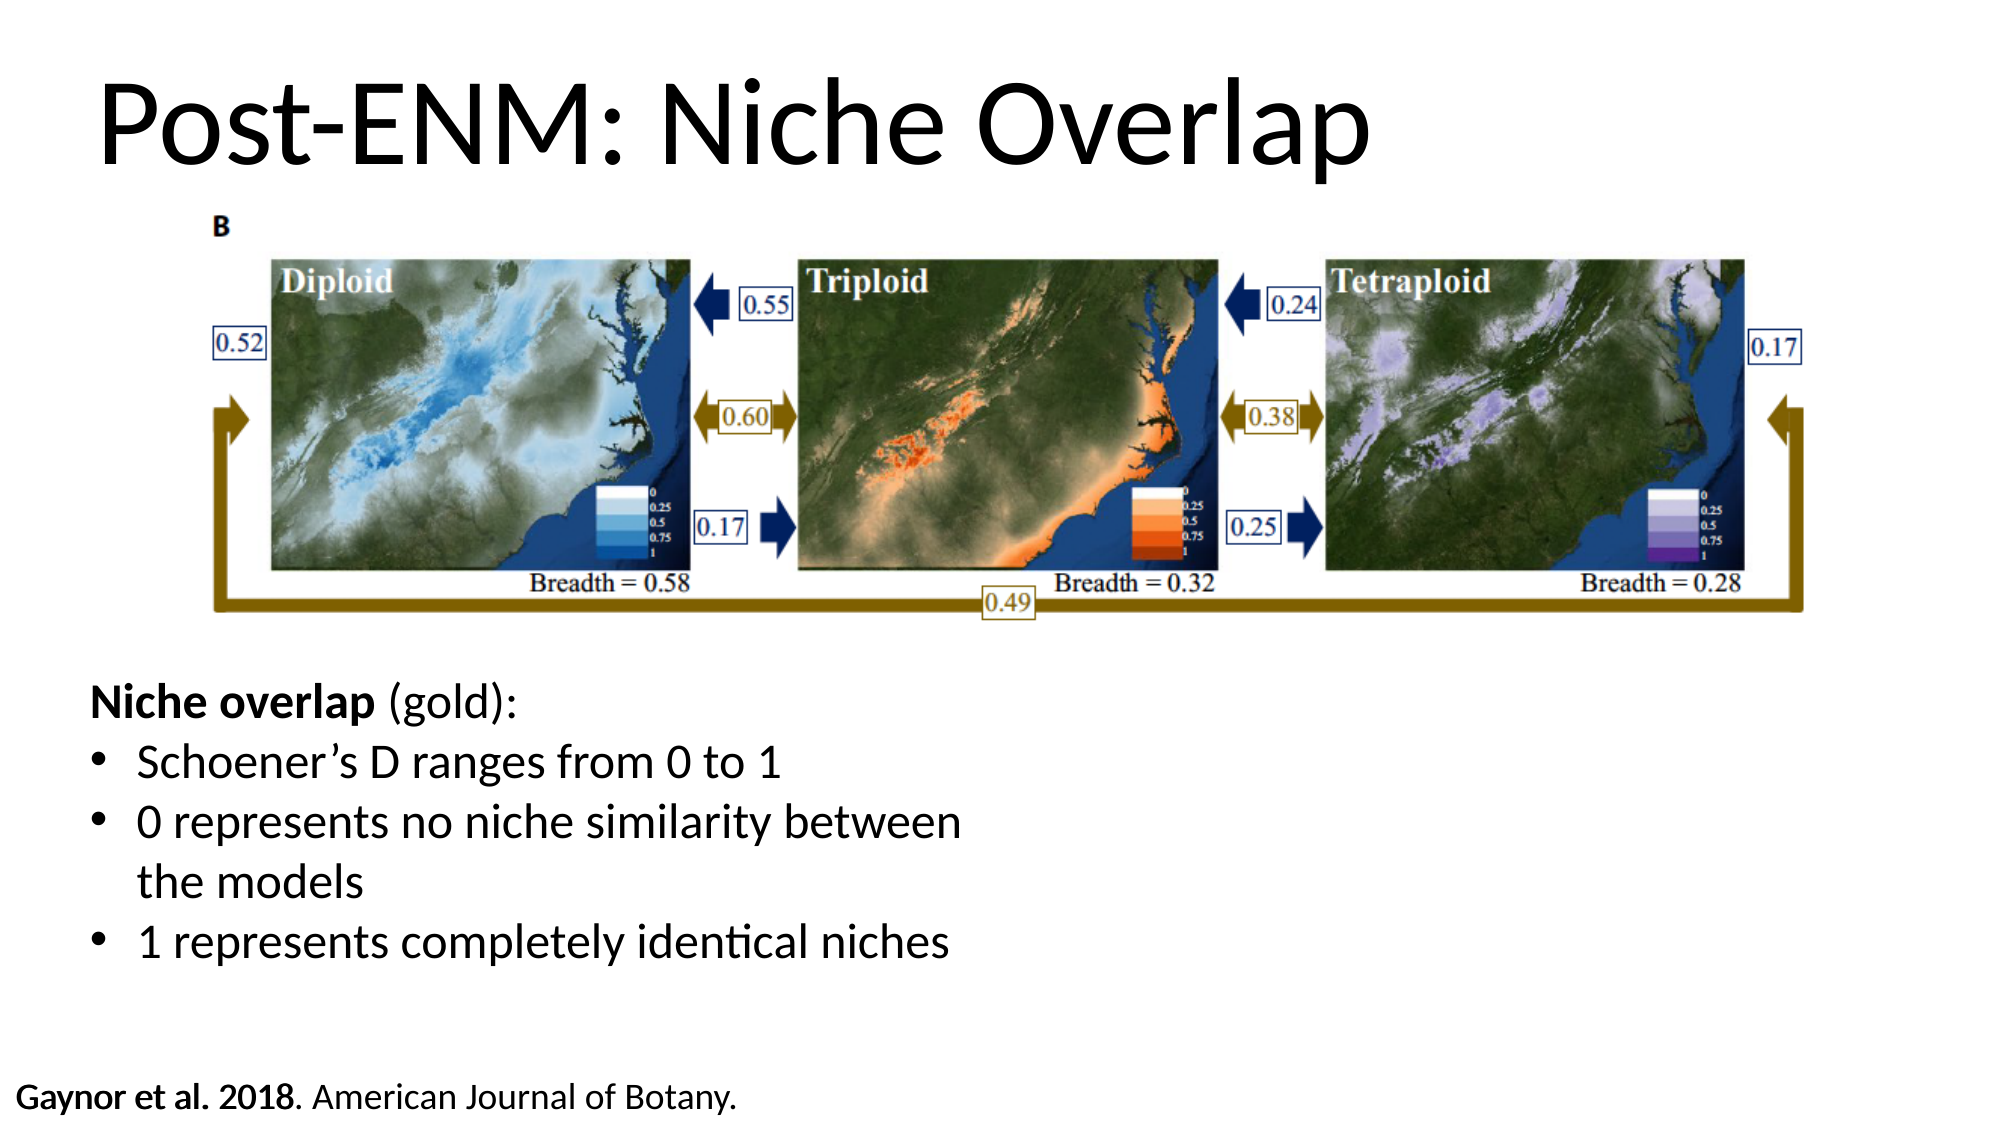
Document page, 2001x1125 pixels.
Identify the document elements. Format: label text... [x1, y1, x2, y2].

text_box Gaynor et al. 2018. American Journal of Botany. [0, 1064, 754, 1125]
text_box Post-ENM: Niche Overlap [81, 32, 1390, 198]
text_box Niche overlap (gold): Schoener’s D ranges from 0 to 1 0 represents no niche similarity between the models 1 represents completely identical niches [74, 660, 1912, 1125]
picture [157, 196, 1843, 631]
